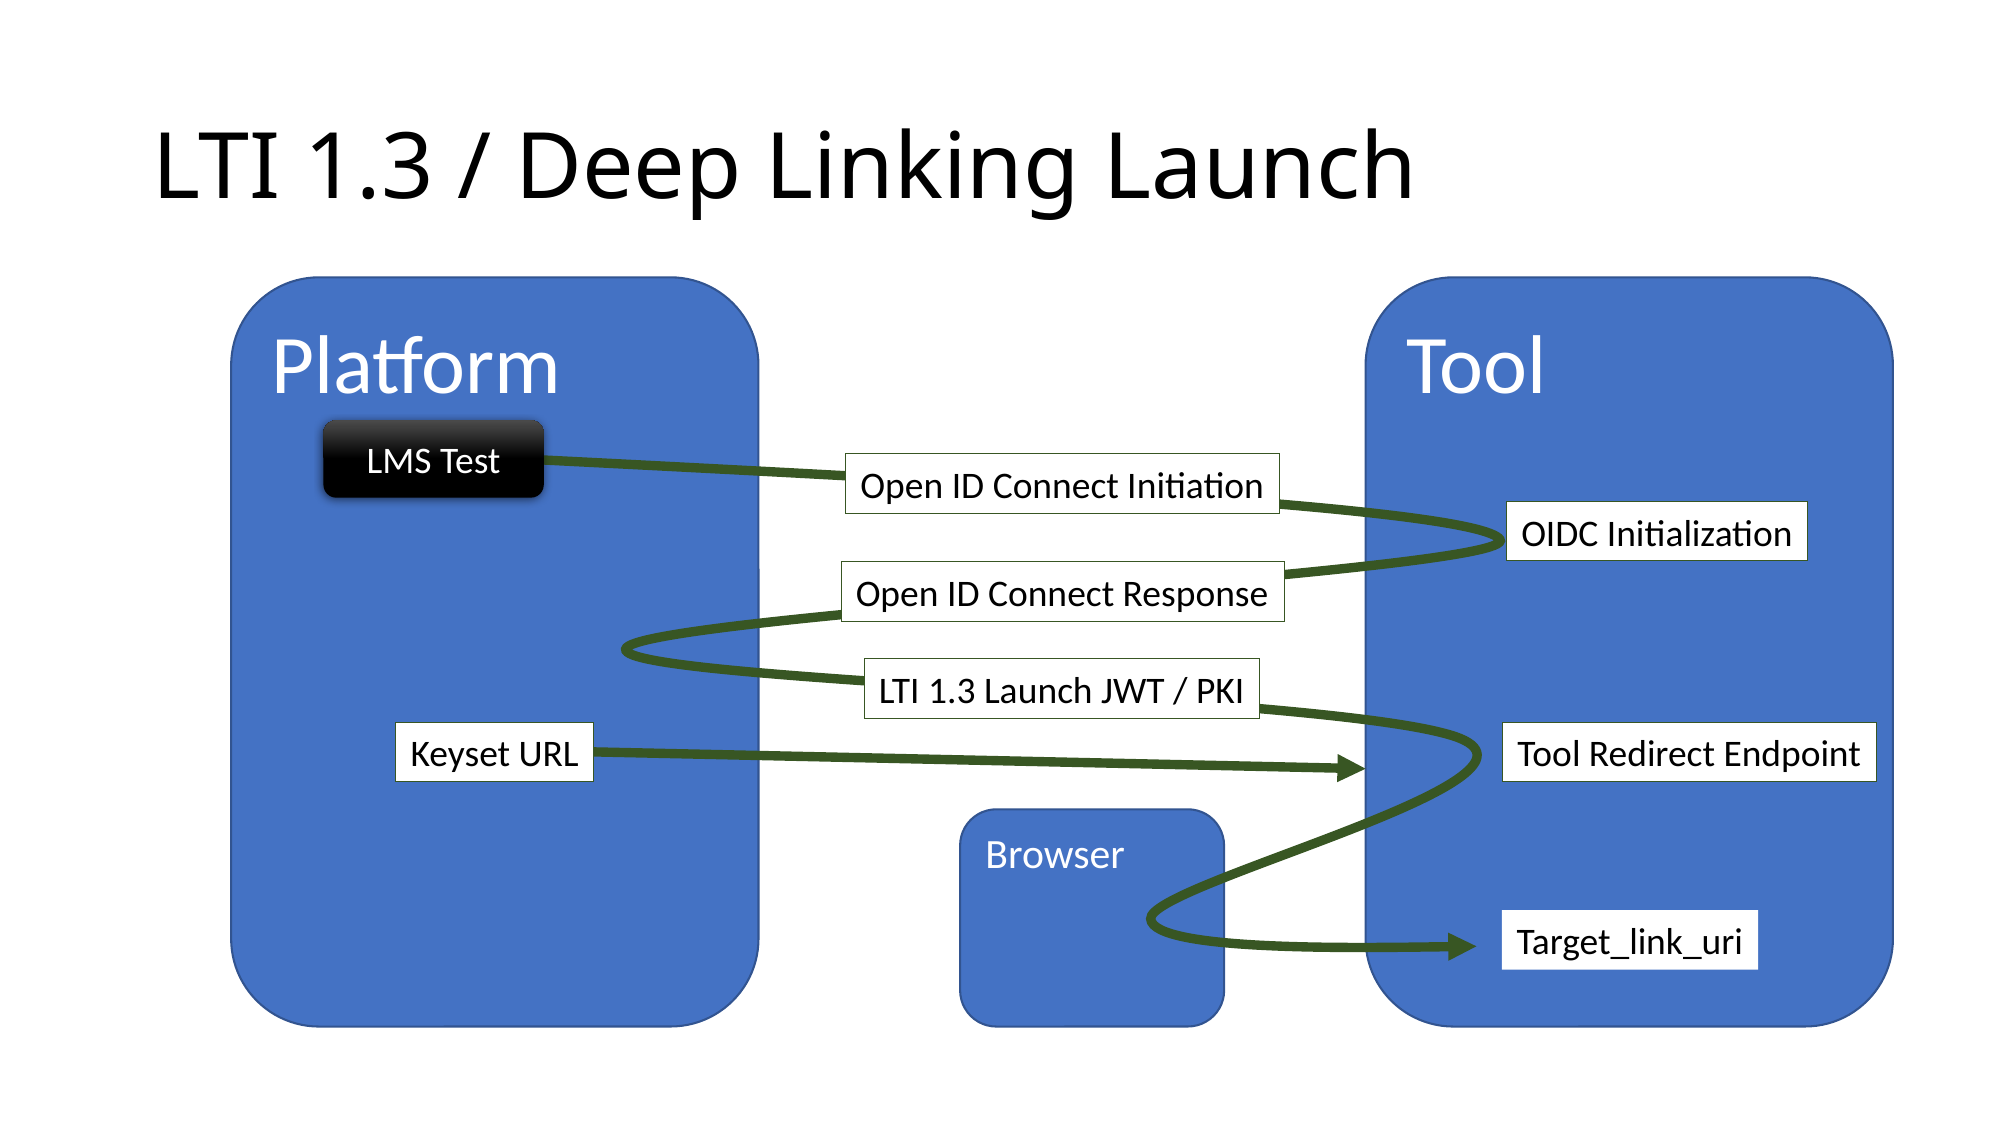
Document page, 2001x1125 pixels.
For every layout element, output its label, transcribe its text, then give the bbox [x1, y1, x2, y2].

text_box Tool [1364, 278, 1894, 1028]
text_box Platform [230, 278, 760, 1028]
title LTI 1.3 / Deep Linking Launch [137, 59, 1863, 278]
text_box Open ID Connect Response [841, 561, 1285, 622]
text_box Keyset URL [395, 722, 594, 782]
text_box [551, 459, 1502, 682]
text_box Tool Redirect Endpoint [1502, 722, 1877, 782]
text_box [1015, 707, 1479, 953]
text_box OIDC Initialization [1506, 501, 1808, 561]
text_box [595, 752, 1366, 769]
text_box Browser [959, 808, 1226, 1028]
text_box Target_link_uri [1501, 910, 1759, 970]
text_box LMS Test [323, 420, 544, 498]
text_box LTI 1.3 Launch JWT / PKI [864, 658, 1260, 719]
text_box Open ID Connect Initiation [845, 453, 1280, 514]
